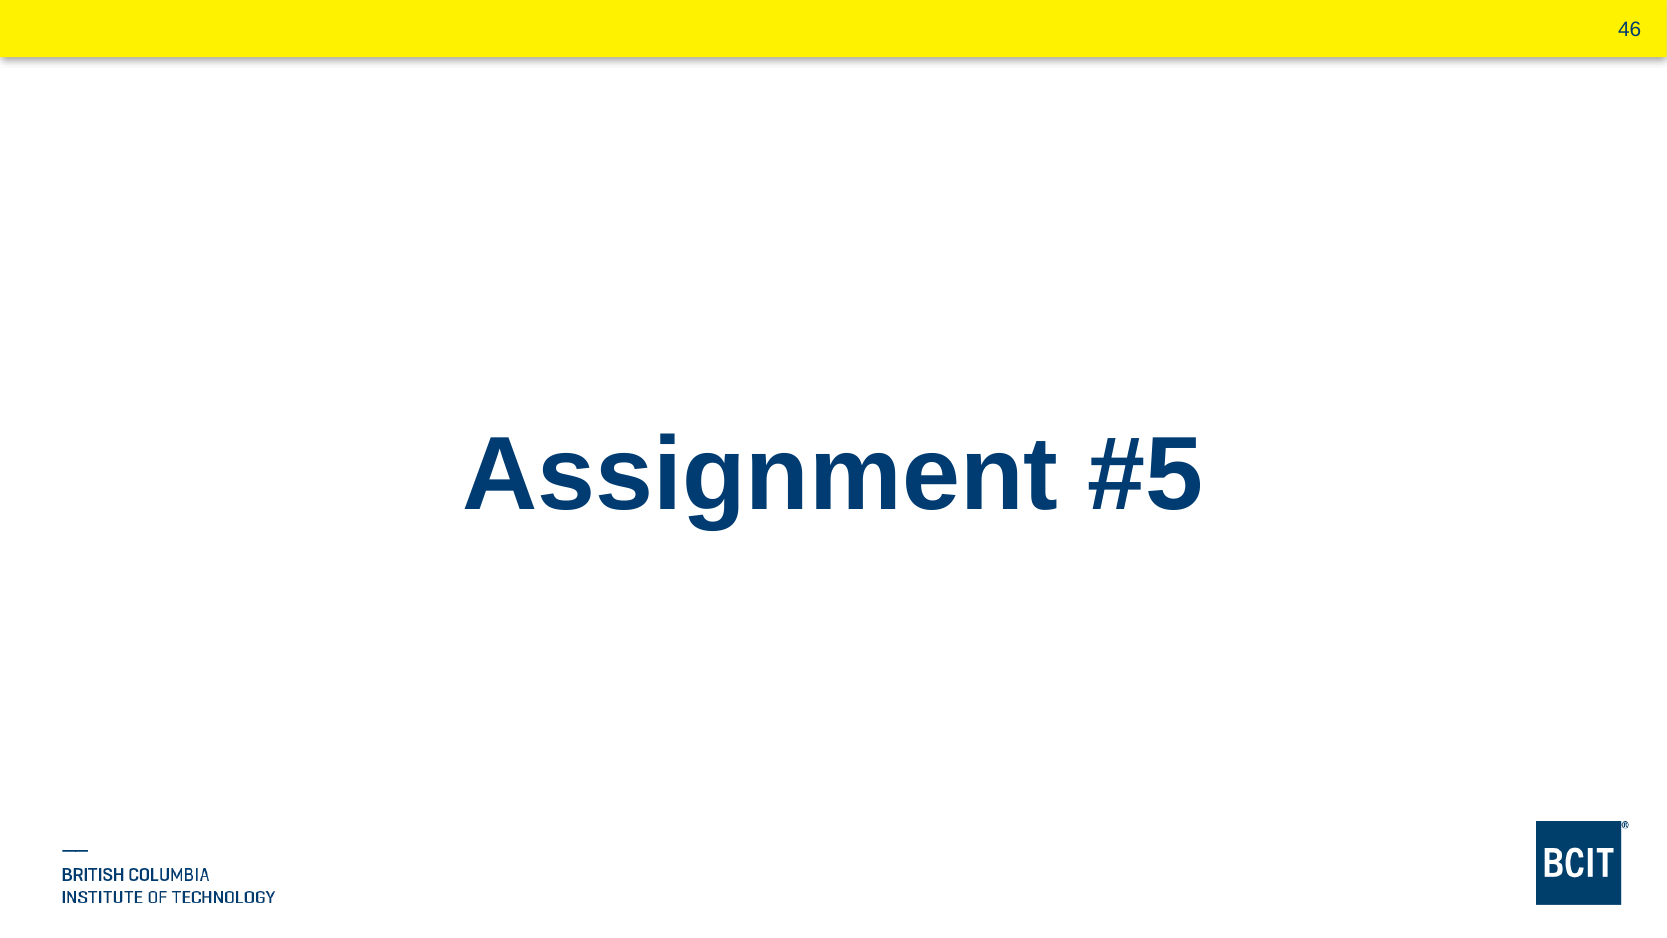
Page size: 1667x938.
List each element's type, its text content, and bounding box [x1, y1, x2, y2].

picture [62, 850, 275, 903]
picture [1536, 821, 1629, 905]
title Assignment #5 [143, 398, 1523, 540]
